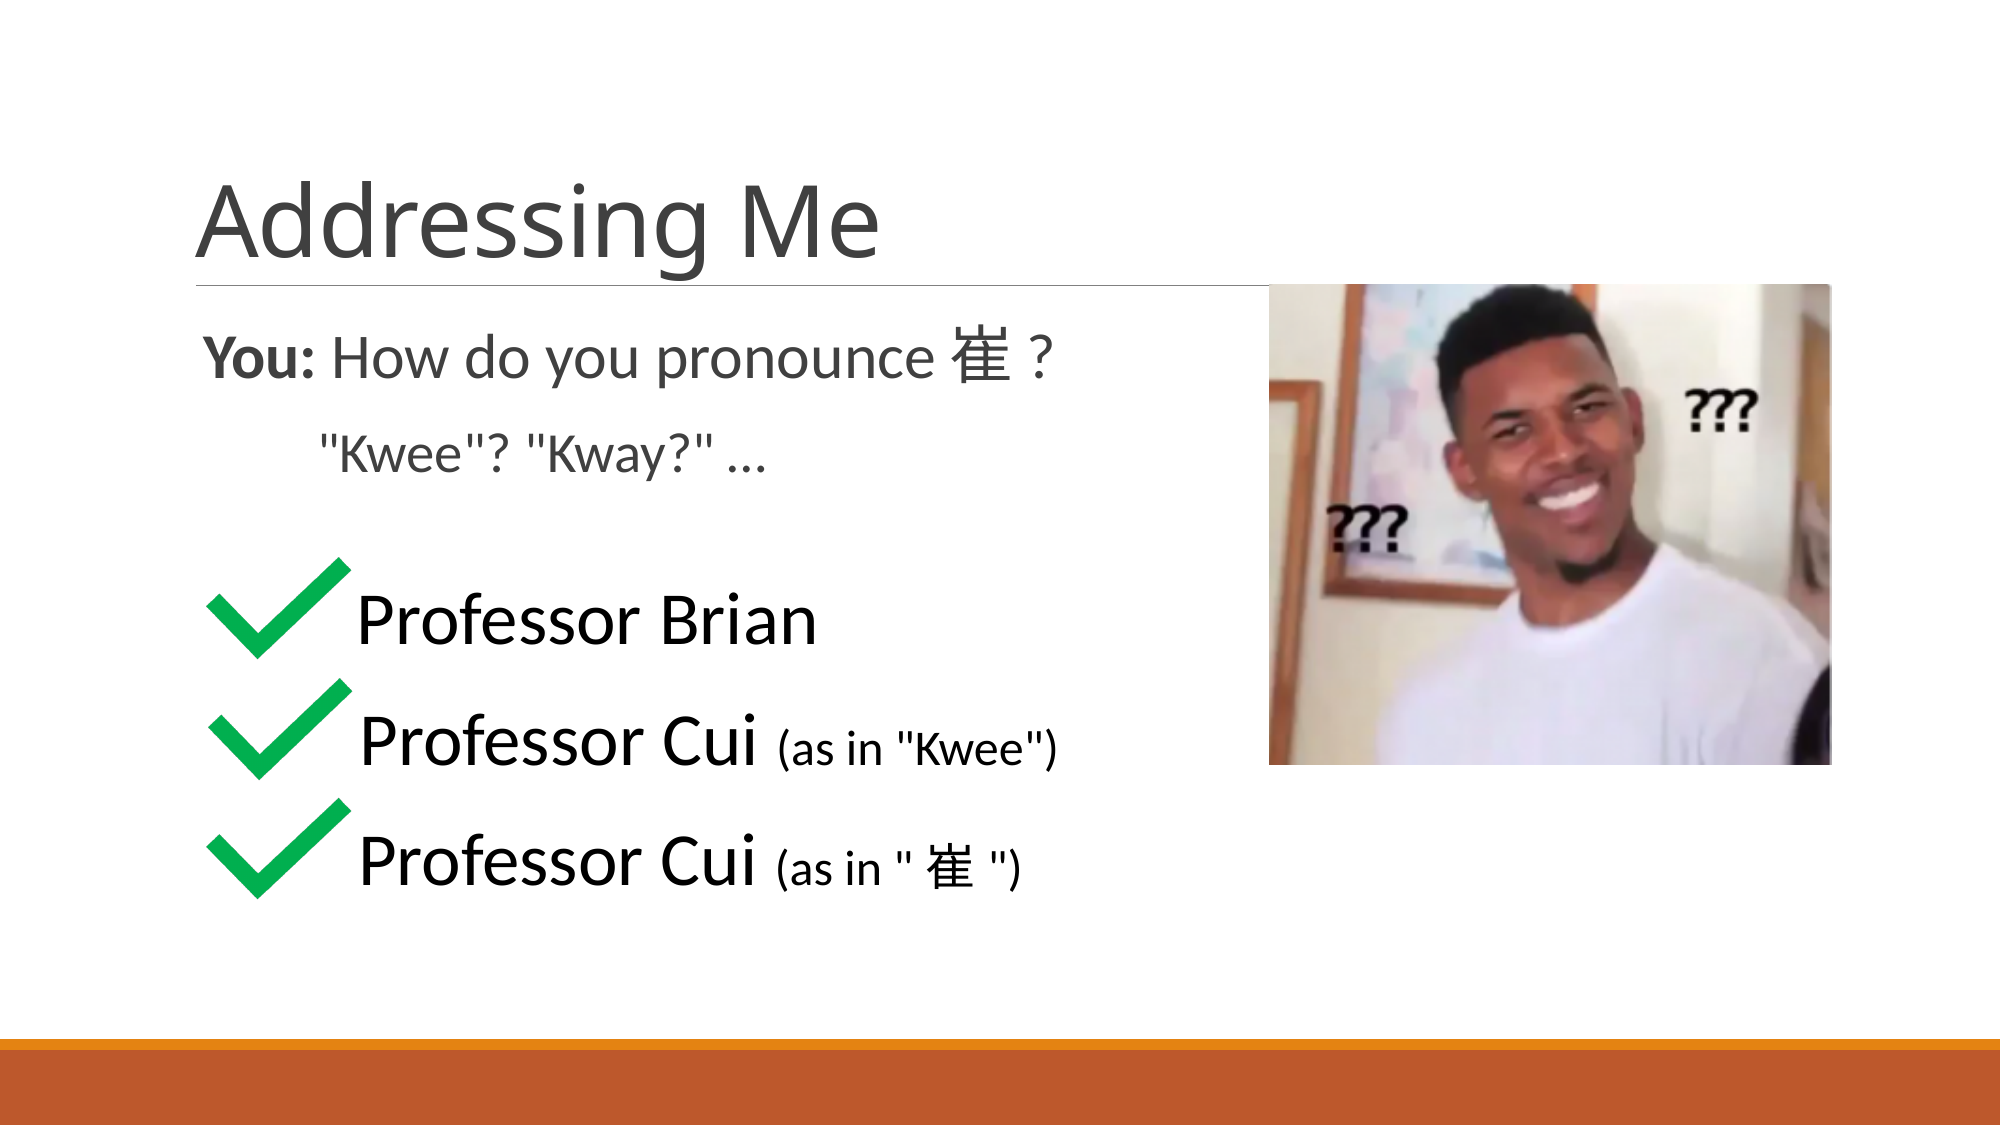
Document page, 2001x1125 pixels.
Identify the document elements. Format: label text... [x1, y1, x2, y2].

picture [1268, 284, 1833, 766]
text_box Professor Brian [361, 561, 835, 667]
picture [202, 531, 356, 924]
text_box Professor Cui (as in "崔") [361, 802, 1038, 908]
title Addressing Me [180, 47, 1830, 285]
text_box Professor Cui (as in "Kwee") [363, 682, 1075, 788]
list You: How do you pronounce崔? "Kwee"? "Kway?" … [189, 316, 1266, 496]
